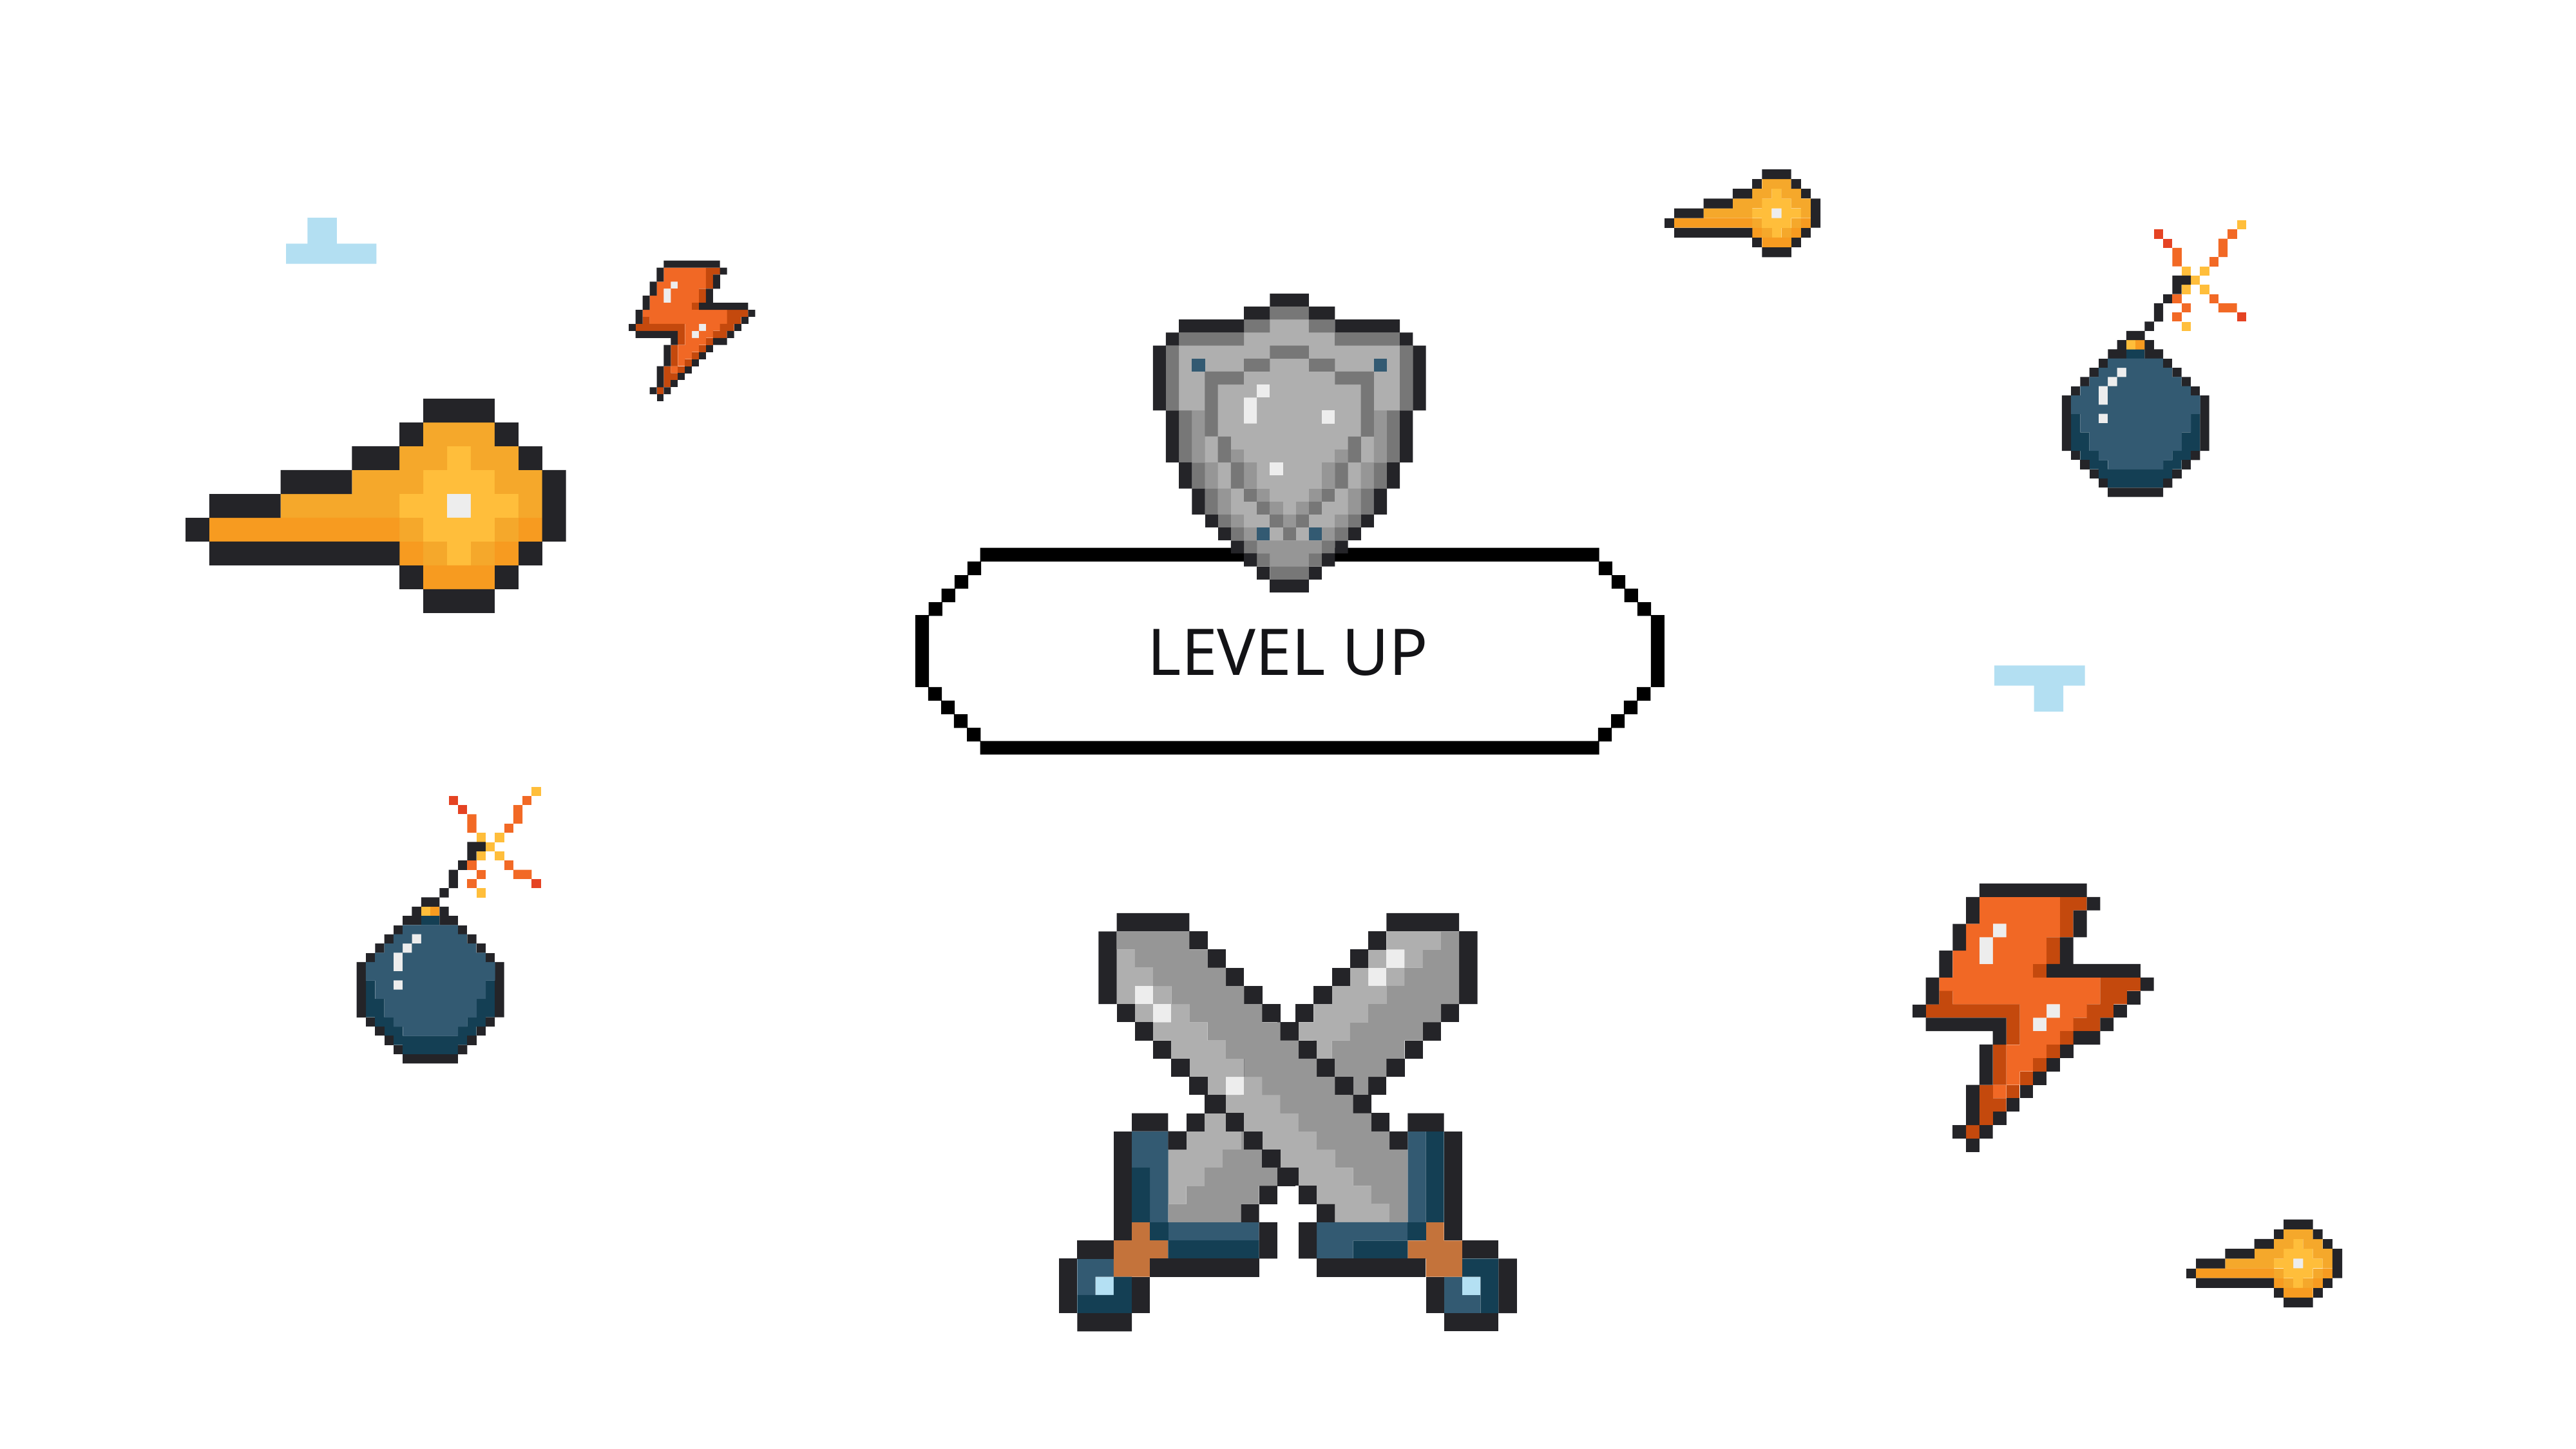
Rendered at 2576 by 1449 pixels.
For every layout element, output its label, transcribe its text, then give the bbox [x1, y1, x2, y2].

text_box [1994, 665, 2085, 712]
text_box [2186, 1219, 2342, 1308]
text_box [628, 260, 756, 402]
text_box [1152, 293, 1426, 592]
text_box [286, 218, 377, 264]
text_box [928, 547, 1665, 755]
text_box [356, 786, 541, 1064]
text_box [1664, 169, 1821, 258]
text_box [1059, 913, 1098, 1332]
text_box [1098, 913, 1517, 1332]
text_box LEVEL UP [926, 606, 1649, 694]
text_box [1912, 883, 2154, 1152]
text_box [2061, 220, 2246, 497]
text_box [915, 615, 926, 687]
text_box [185, 398, 566, 613]
